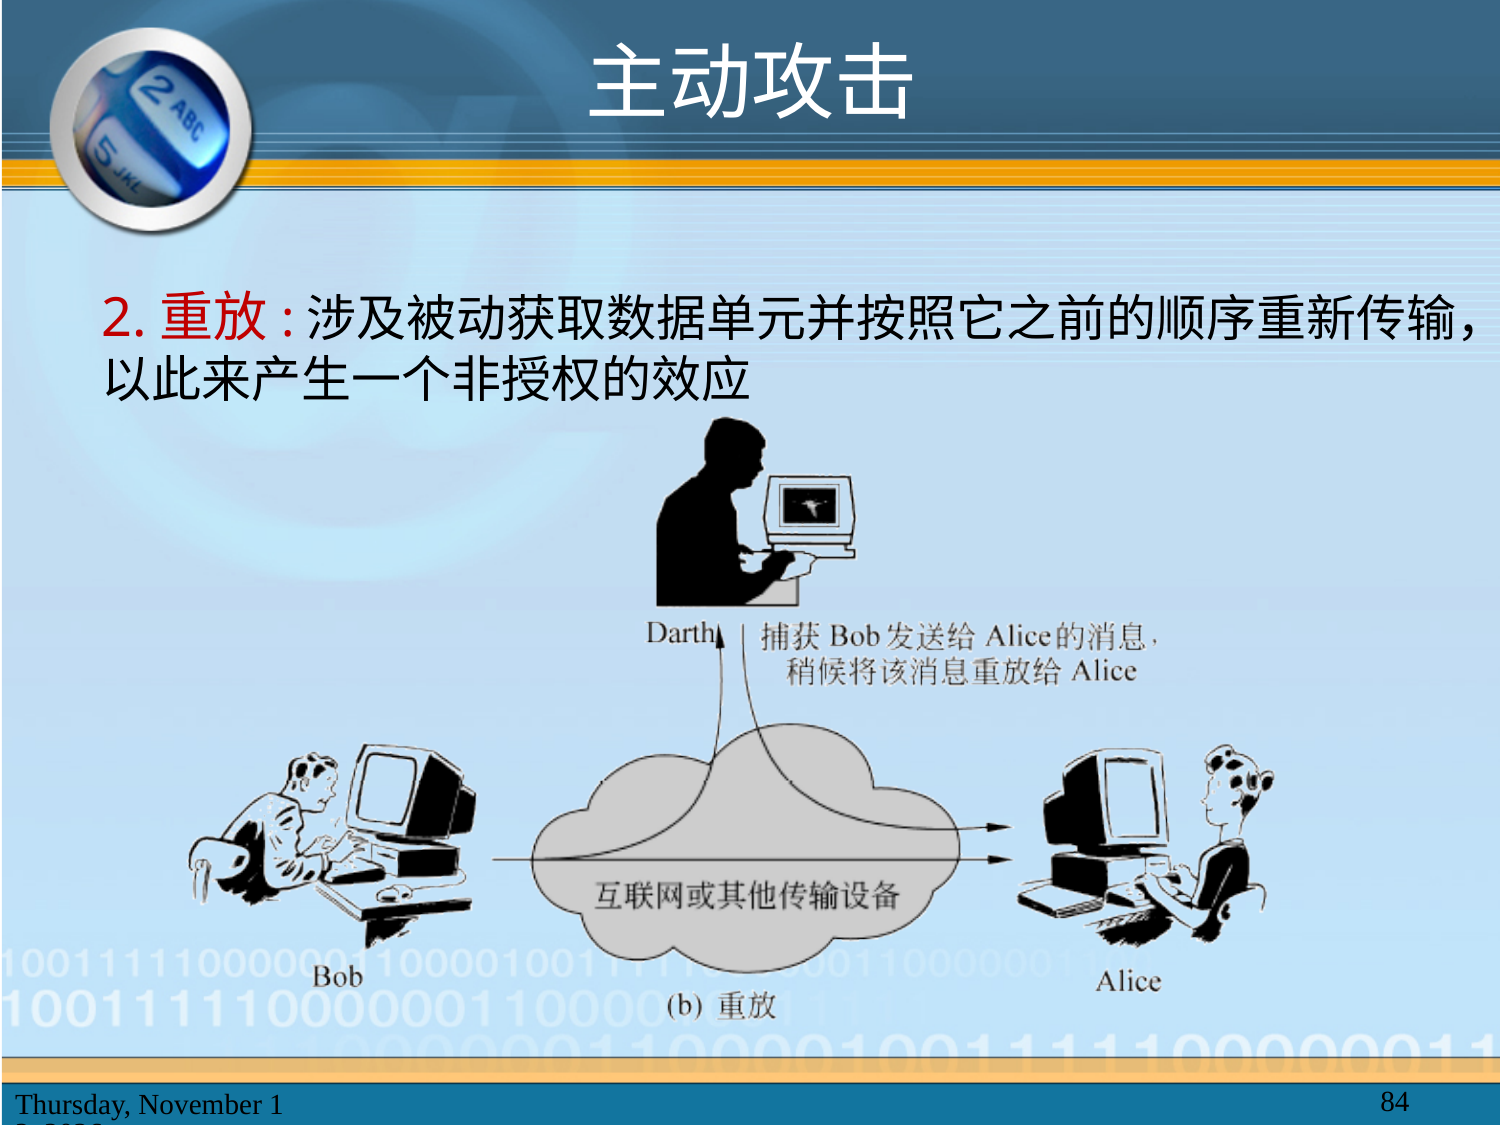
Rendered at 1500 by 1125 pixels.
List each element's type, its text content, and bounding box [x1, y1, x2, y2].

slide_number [0, 1078, 313, 1125]
text_box 2.重放:涉及被动获取数据单元并按照它之前的顺序重新传输， 以此来产生一个非授权的效应 [86, 275, 1500, 415]
picture [1, 0, 1500, 1125]
title 主动攻击 [76, 0, 1427, 173]
slide_number 84 [1074, 1074, 1425, 1125]
